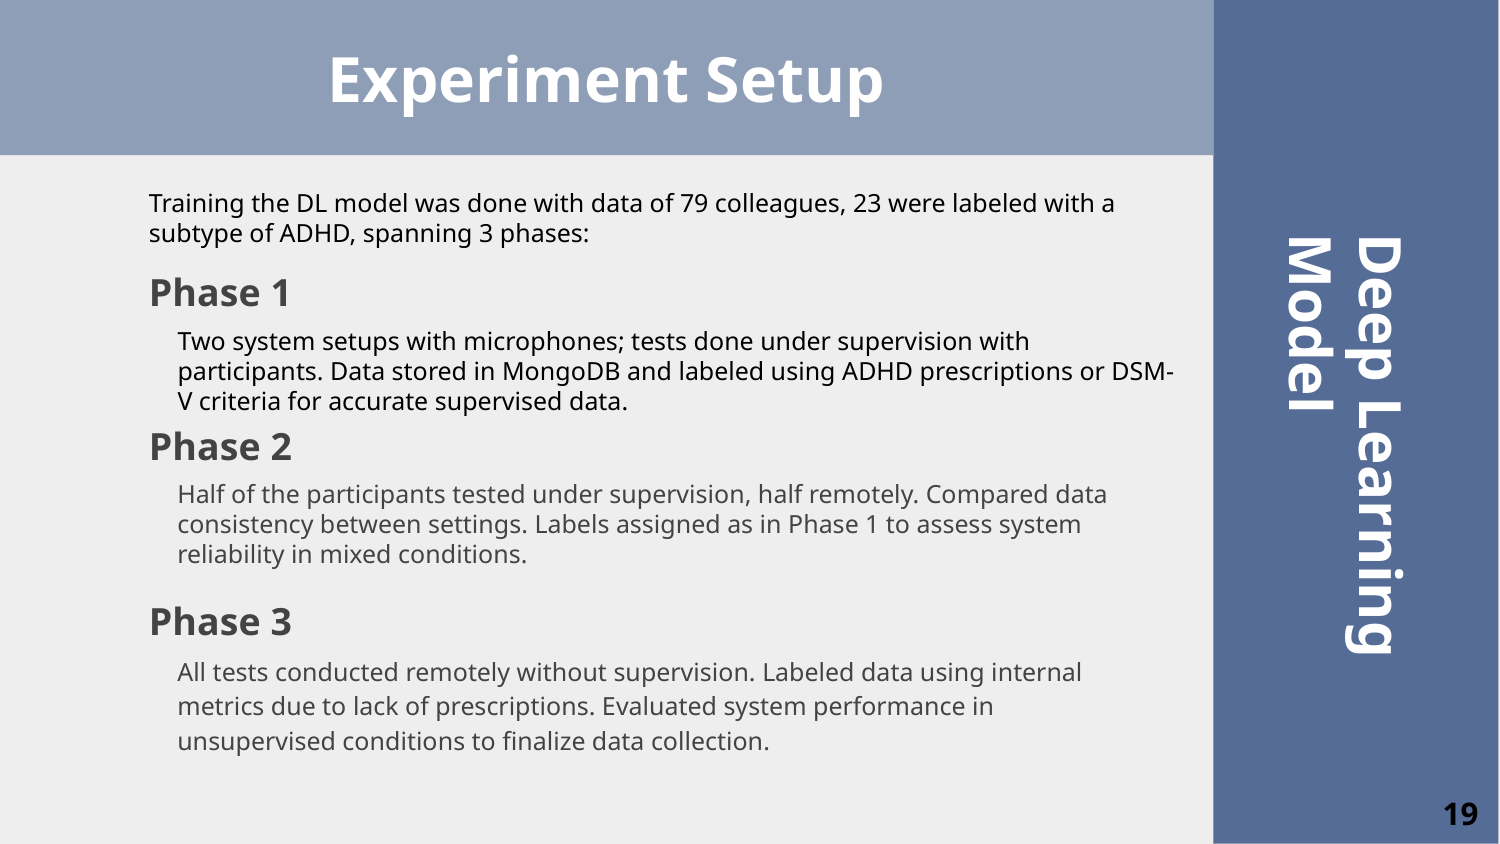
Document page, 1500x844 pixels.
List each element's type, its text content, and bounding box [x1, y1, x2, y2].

subtitle Two system setups with microphones; tests done under supervision with participants. Data stored in MongoDB and labeled using ADHD prescriptions or DSM-V criteria for accurate supervised data. [162, 310, 1193, 417]
title Phase 3 [133, 586, 384, 658]
title Phase 1 [133, 279, 384, 329]
text_box Half of the participants tested under supervision, half remotely. Compared data consistency between settings. Labels assigned as in Phase 1 to assess system reliability in mixed conditions. [162, 463, 1161, 570]
title Phase 2 [133, 410, 384, 483]
text_box [1213, 0, 1499, 844]
text_box All tests conducted remotely without supervision. Labeled data using internal metrics due to lack of prescriptions. Evaluated system performance in unsupervised conditions to finalize data collection. [162, 636, 1161, 730]
text_box Deep Learning Model [1319, 218, 1433, 697]
slide_number ‹#› [1403, 779, 1494, 844]
subtitle Training the DL model was done with data of 79 colleagues, 23 were labeled with a subtype of ADHD, spanning 3 phases: [133, 172, 1164, 279]
text_box Experiment Setup [0, 0, 1214, 156]
